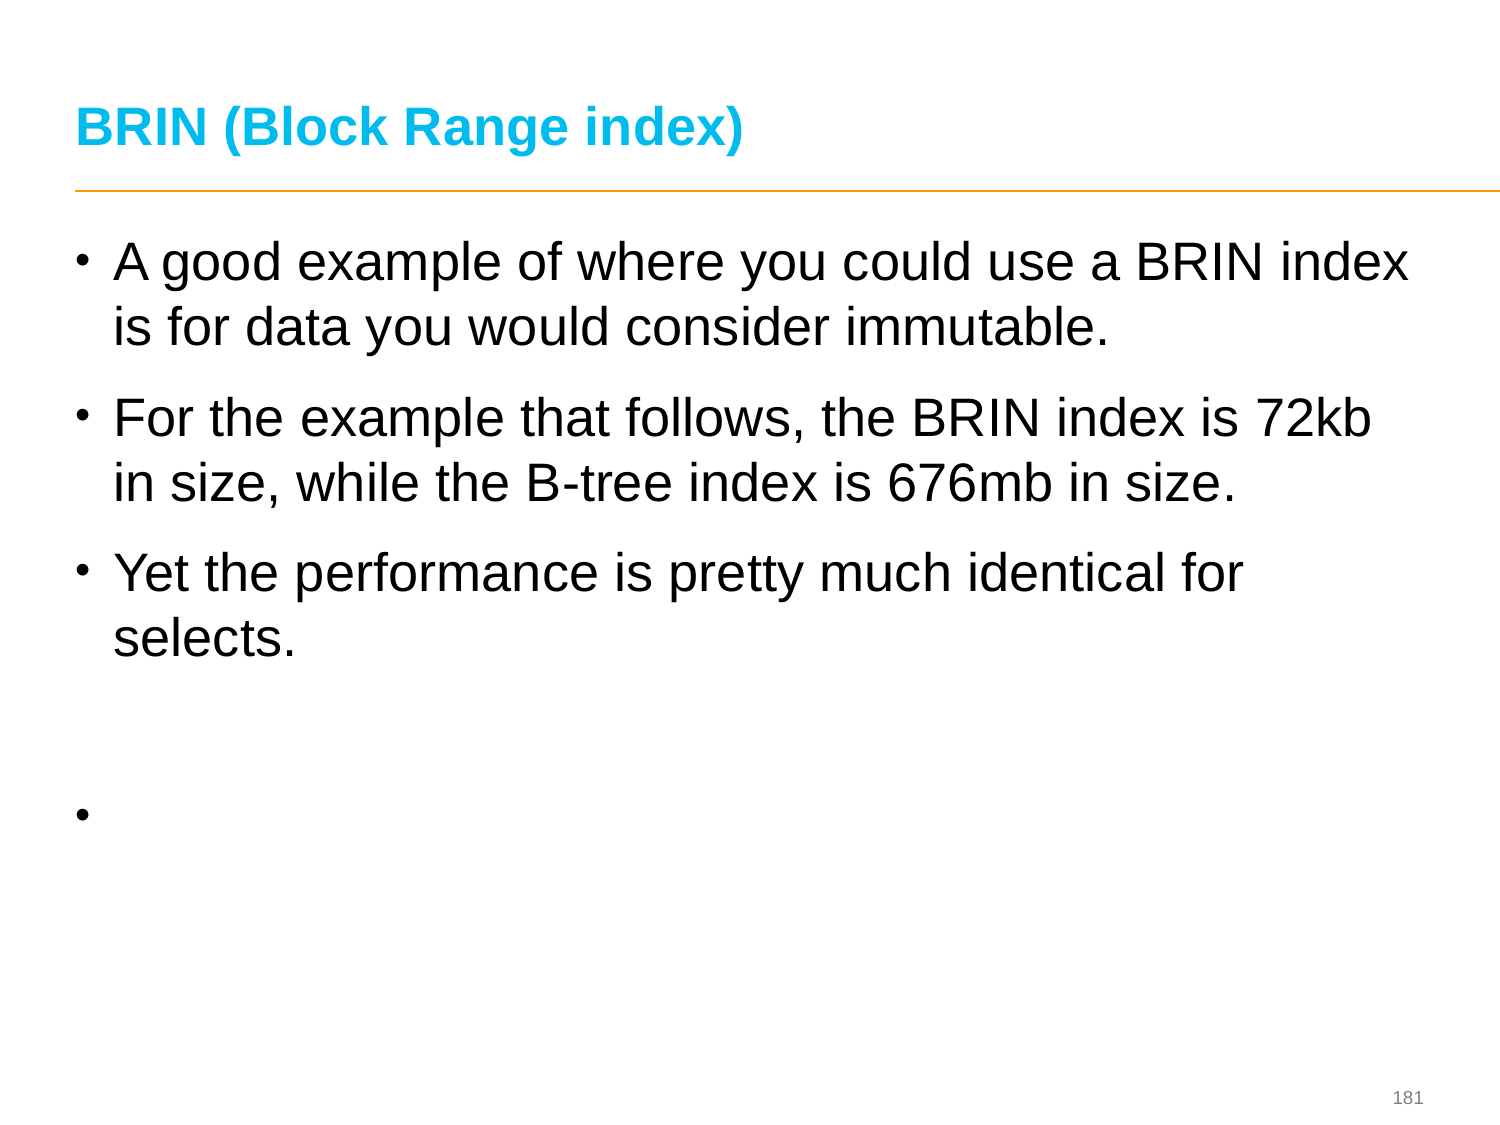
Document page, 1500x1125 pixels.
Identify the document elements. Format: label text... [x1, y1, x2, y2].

list A good example of where you could use a BRIN index is for data you would consider immutable. For the example that follows, the BRIN index is 72kb in size, while the B-tree index is 676mb in size. Yet the performance is pretty much identical for selects. [75, 226, 1425, 1058]
title BRIN (Block Range index) [75, 27, 1422, 157]
